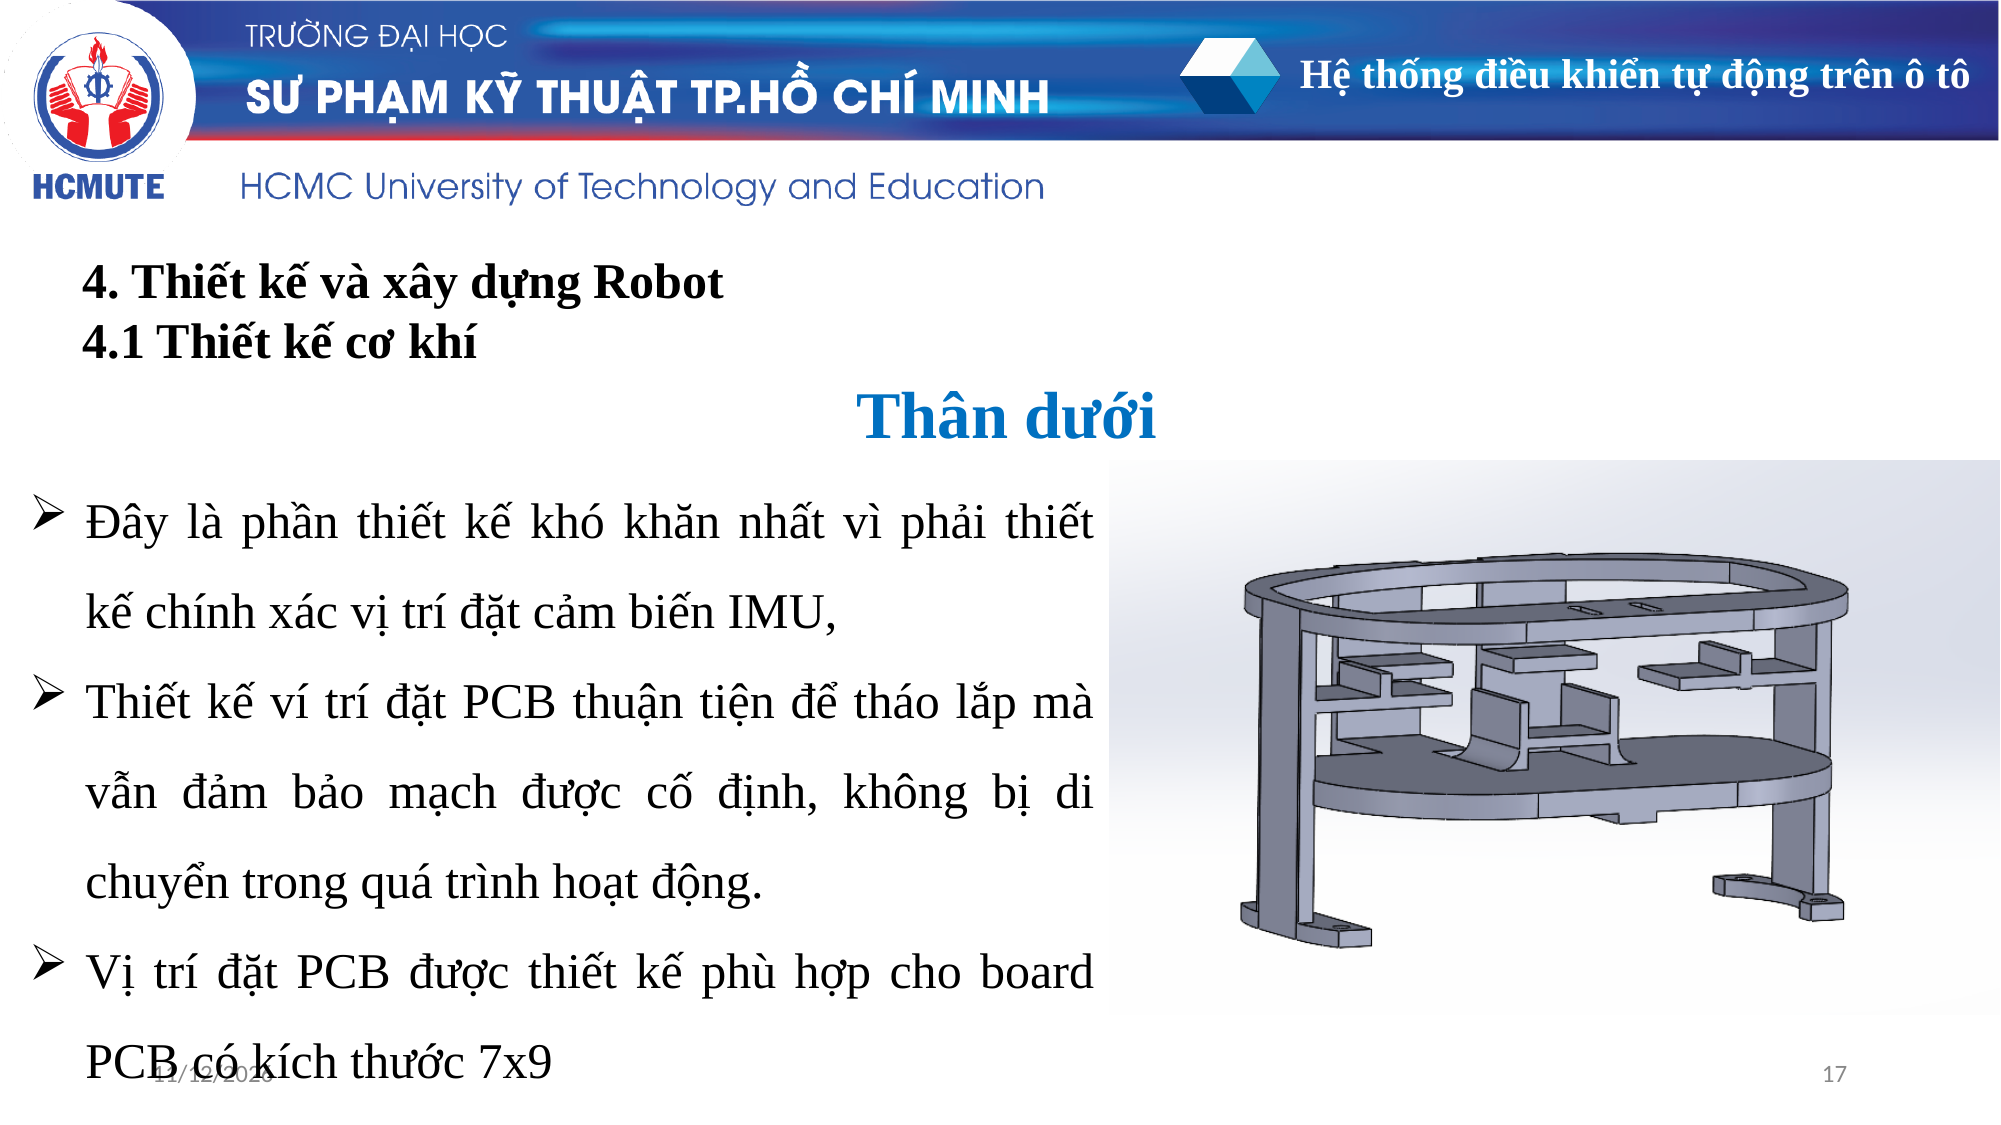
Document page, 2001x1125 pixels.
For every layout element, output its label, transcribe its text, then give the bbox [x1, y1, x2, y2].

text_box 4. Thiết kế và xây dựng Robot 4.1 Thiết kế cơ khí [68, 240, 1932, 376]
text_box Thân dưới [841, 364, 1956, 459]
picture [1109, 459, 2000, 1015]
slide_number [137, 1042, 588, 1103]
text_box Đây là phần thiết kế khó khăn nhất vì phải thiết kế chính xác vị trí đặt cảm biến IMU, Thiết kế ví trí đặt PCB thuận tiện để tháo lắp mà vẫn đảm bảo mạch được cố định, không bị di chuyển trong quá trình hoạt động. Vị trí đặt PCB được thiết kế phù hợp cho board PCB có kích thước 7x9 [14, 450, 1110, 1096]
slide_number 17 [1412, 1042, 1863, 1103]
picture [0, 0, 2000, 207]
